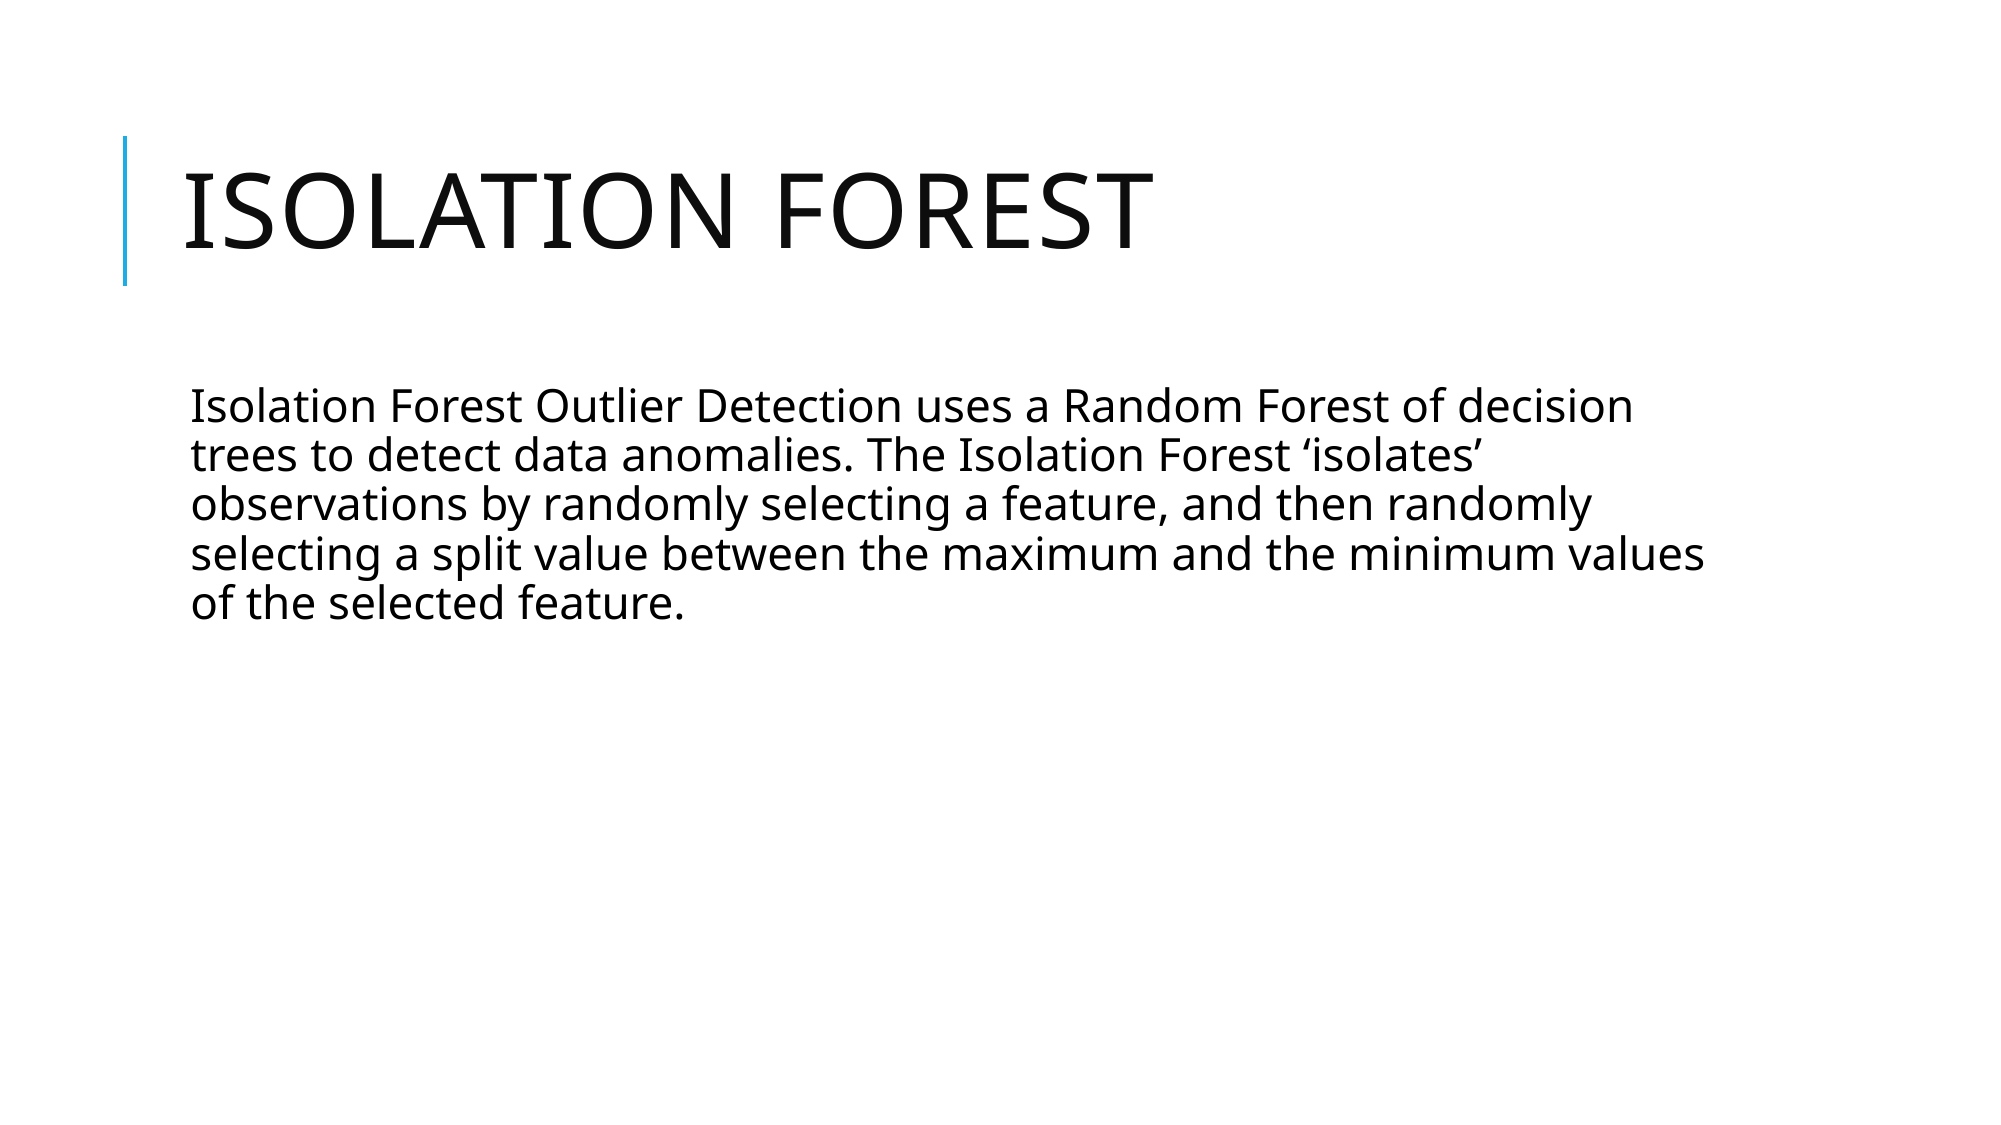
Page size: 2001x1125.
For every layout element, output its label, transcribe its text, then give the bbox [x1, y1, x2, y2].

list Isolation Forest Outlier Detection uses a Random Forest of decision trees to detect data anomalies. The Isolation Forest ‘isolates’ observations by randomly selecting a feature, and then randomly selecting a split value between the maximum and the minimum values of the selected feature. [168, 375, 1763, 1035]
title Isolation Forest [168, 96, 1763, 342]
